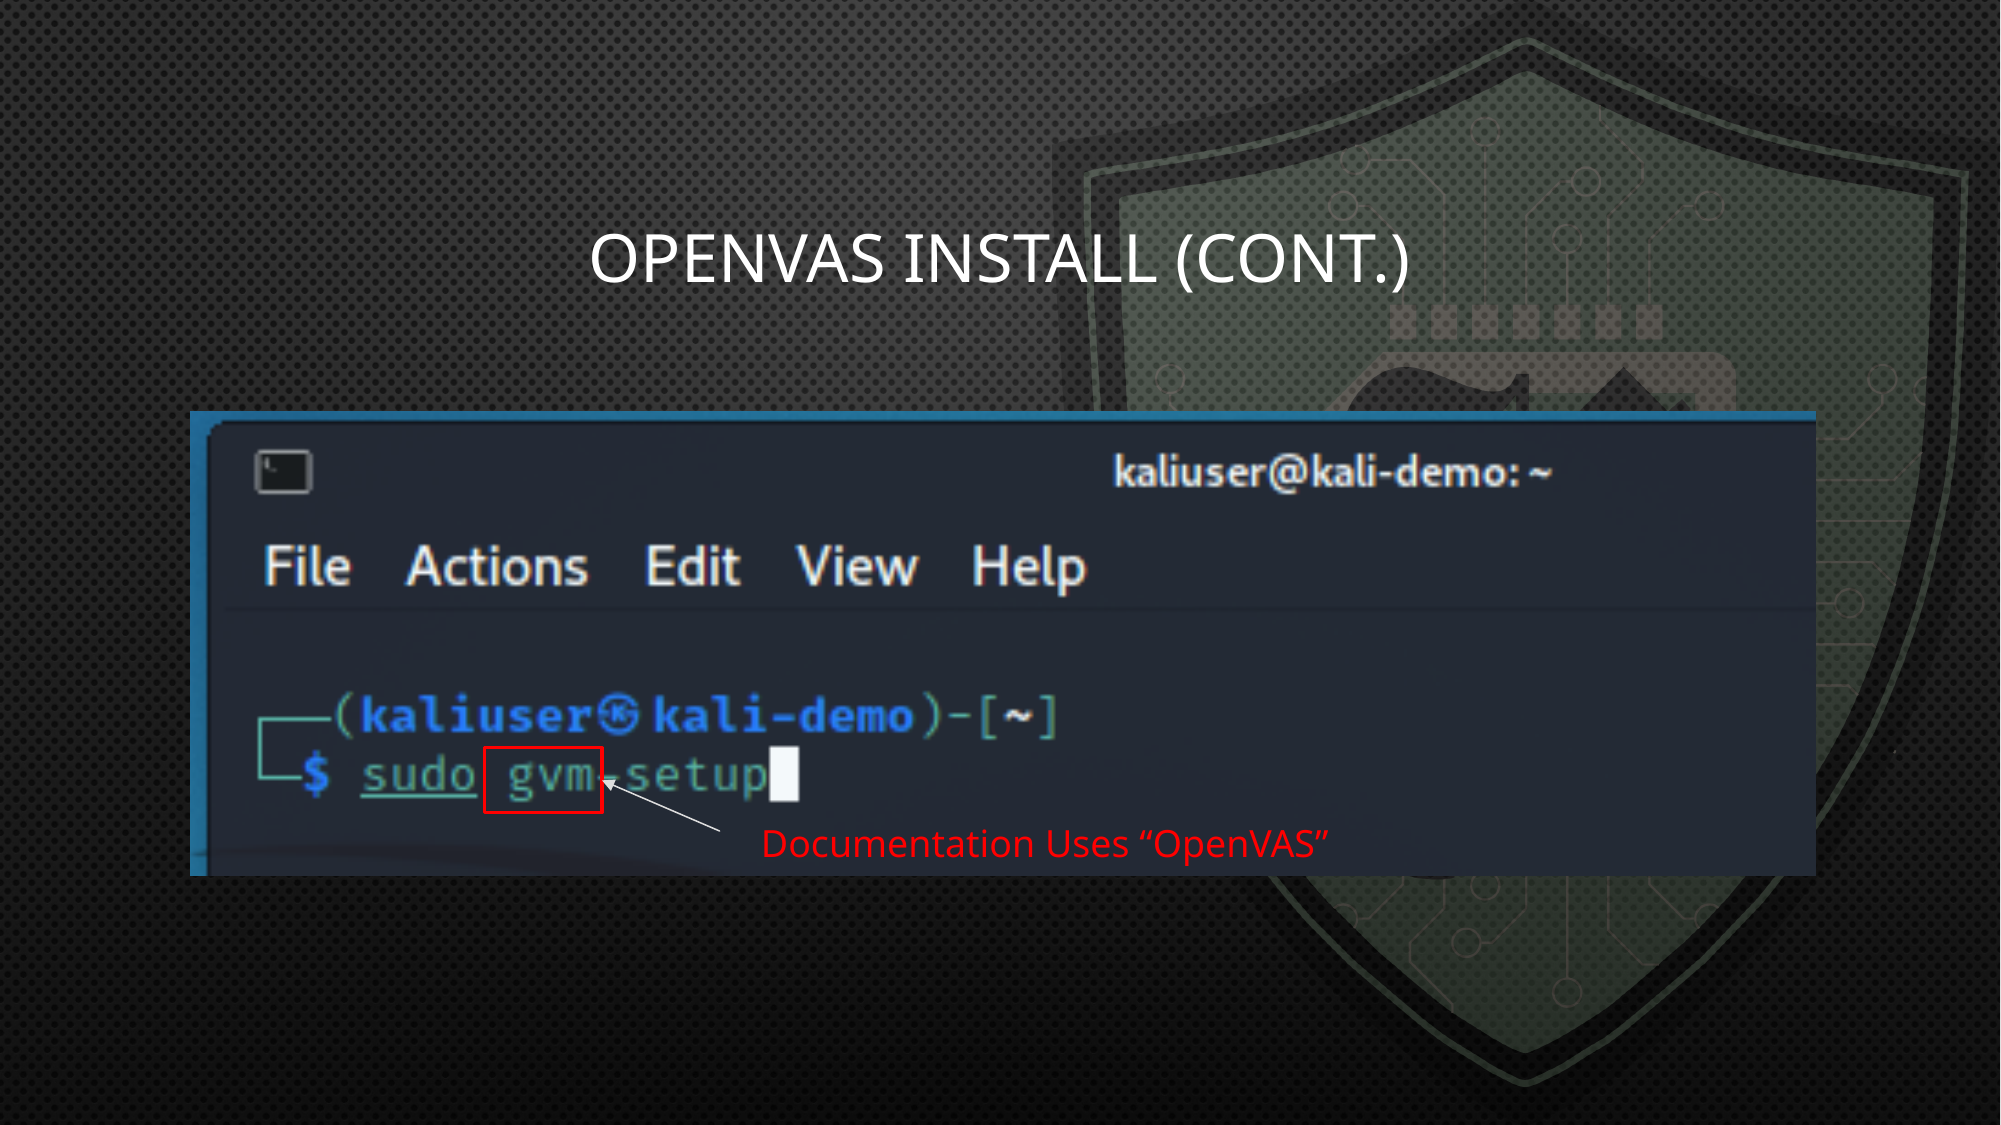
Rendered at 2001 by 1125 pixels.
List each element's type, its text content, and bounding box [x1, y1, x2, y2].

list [190, 411, 1816, 876]
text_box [601, 780, 720, 832]
title OpenVAS Install (Cont.) [187, 99, 1813, 413]
